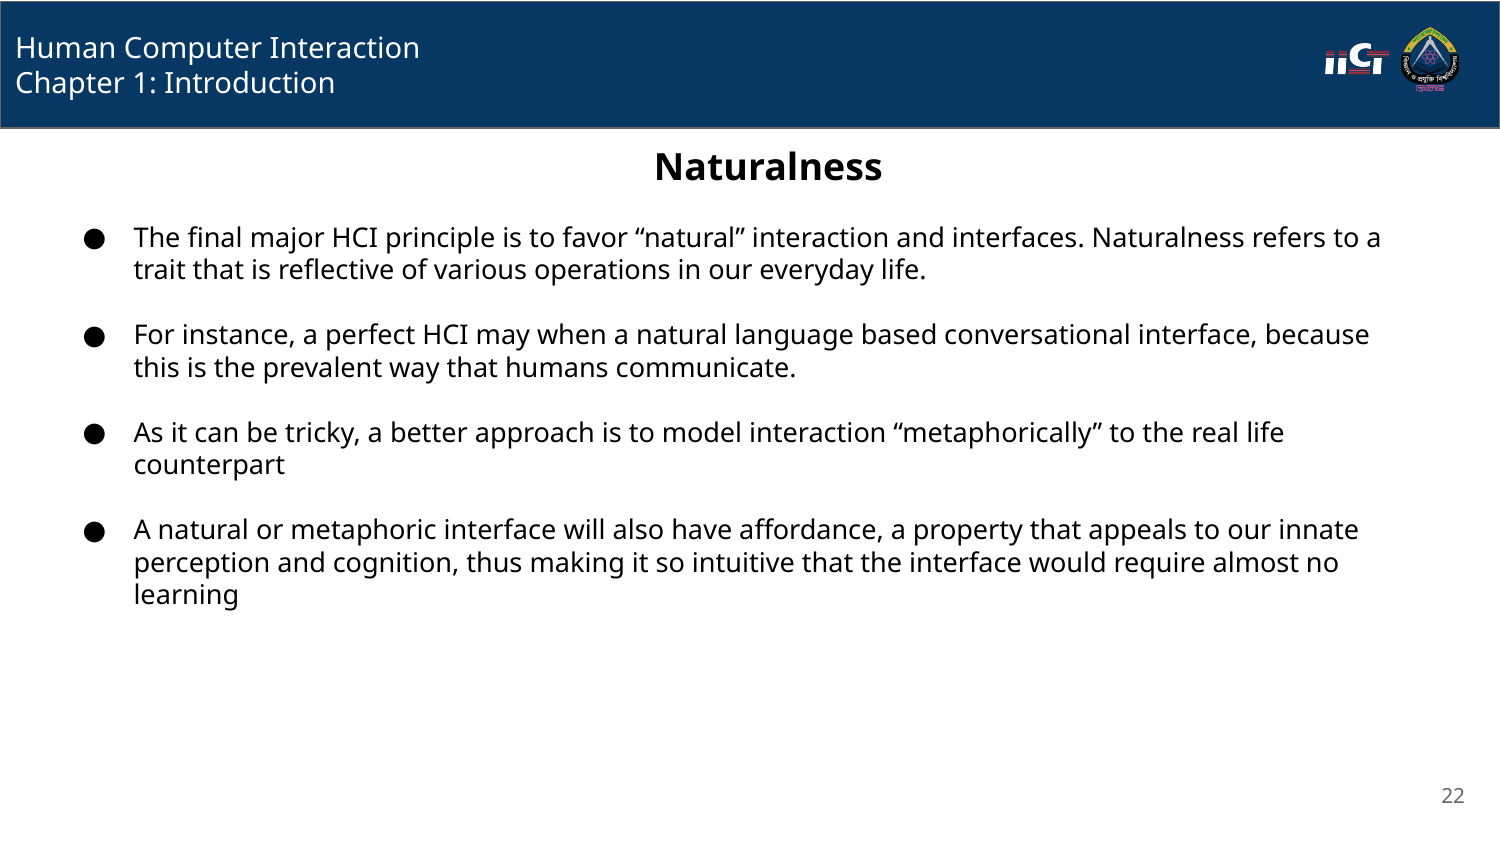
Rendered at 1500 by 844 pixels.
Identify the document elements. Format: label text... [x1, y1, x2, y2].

picture [1399, 26, 1460, 92]
text_box Human Computer Interaction Chapter 1: Introduction [0, 1, 1500, 128]
text_box Naturalness [93, 127, 1443, 207]
picture [1324, 43, 1391, 75]
slide_number ‹#› [1389, 764, 1480, 830]
text_box The final major HCI principle is to favor “natural” interaction and interfaces. Naturalness refers to a trait that is reflective of various operations in our everyday life. For instance, a perfect HCI may when a natural language based conversational interface, because this is the prevalent way that humans communicate. As it can be tricky, a better approach is to model interaction “metaphorically” to the real life counterpart A natural or metaphoric interface will also have affordance, a property that appeals to our innate perception and cognition, thus making it so intuitive that the interface would require almost no learning [43, 205, 1438, 775]
